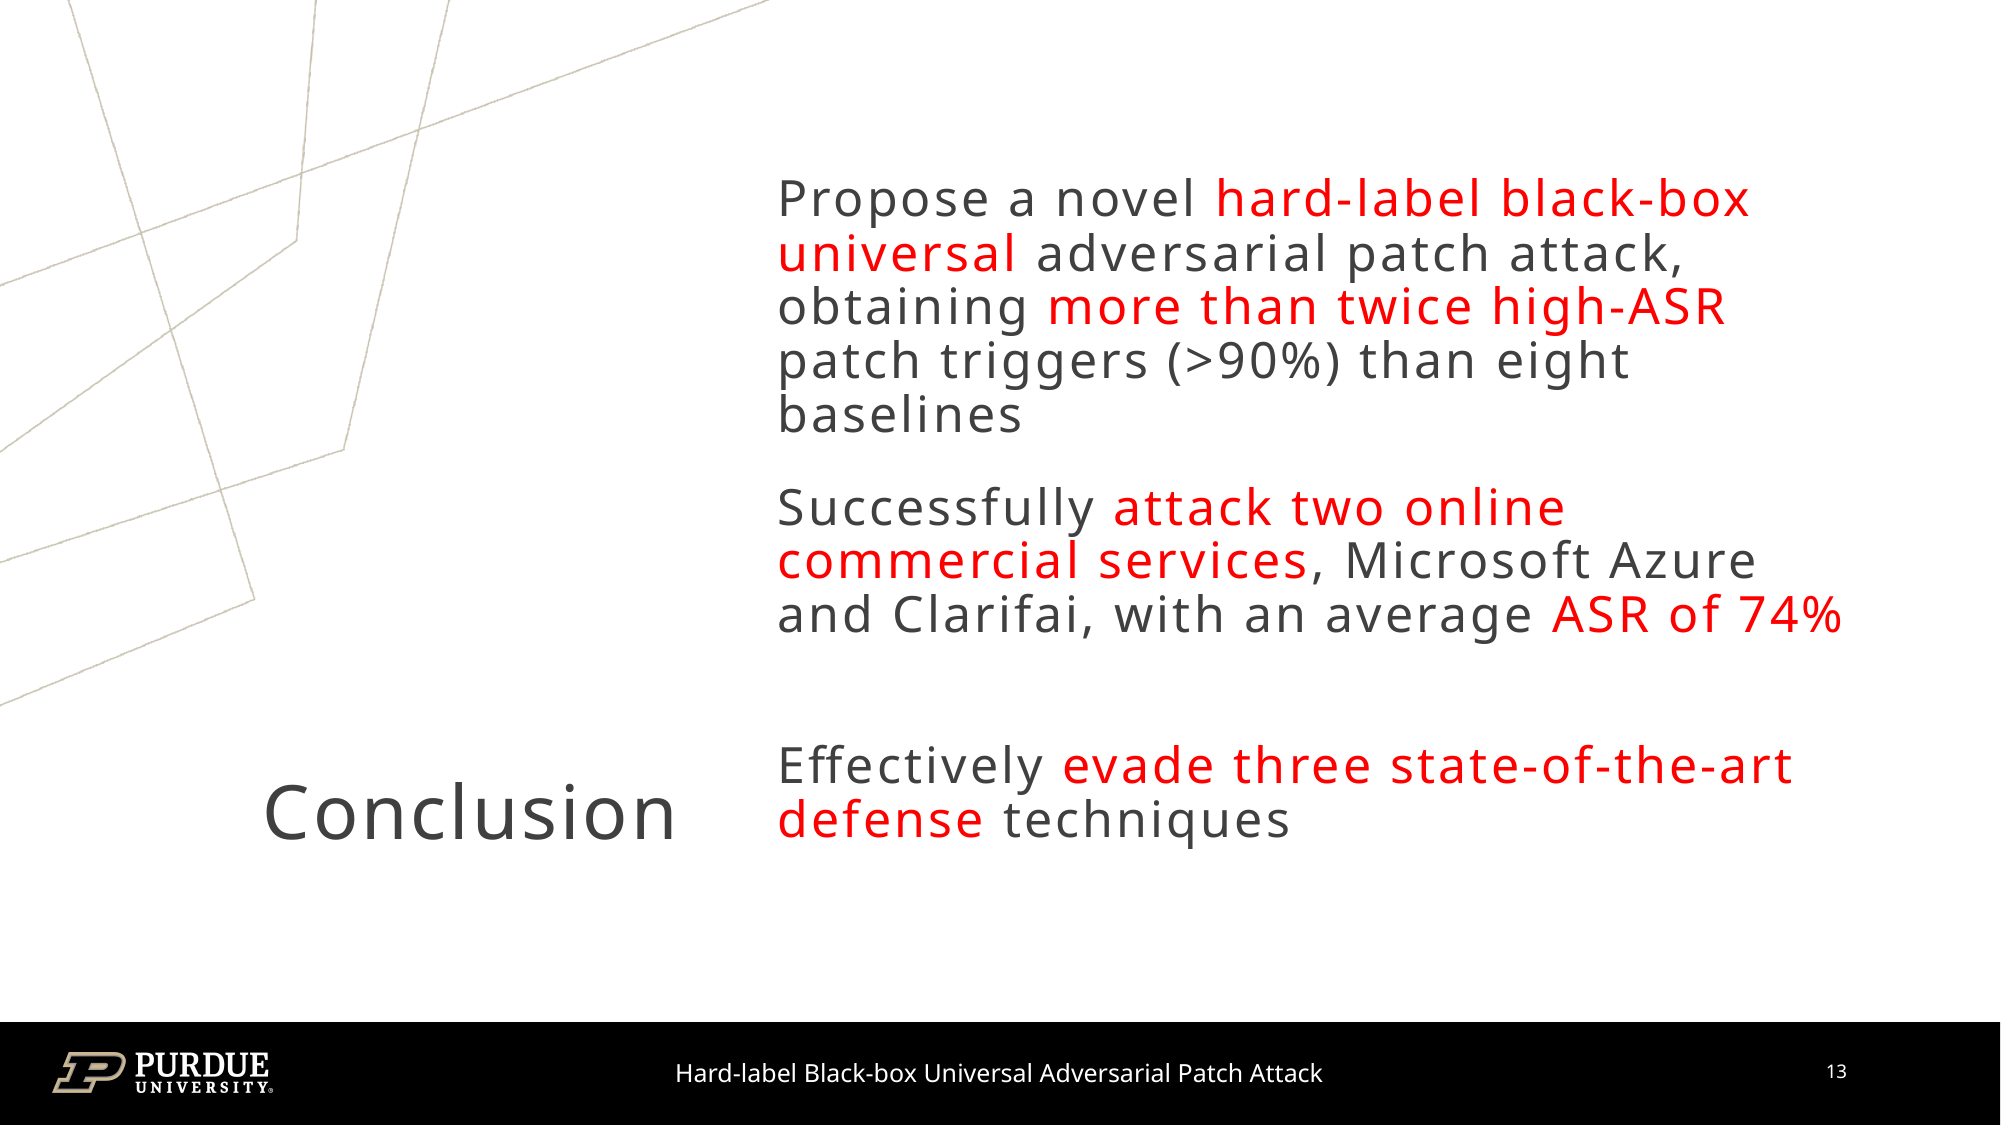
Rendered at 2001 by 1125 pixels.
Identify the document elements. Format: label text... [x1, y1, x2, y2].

list Effectively evade three state-of-the-art defense techniques [763, 732, 1863, 832]
list Successfully attack two online commercial services, Microsoft Azure and Clarifai, with an average ASR of 74% [762, 474, 1863, 640]
picture [0, 0, 803, 720]
subtitle Hard-label Black-box Universal Adversarial Patch Attack [594, 1040, 1405, 1106]
list Propose a novel hard-label black-box universal adversarial patch attack, obtaining more than twice high-ASR patch triggers (>90%) than eight baselines [762, 166, 1863, 382]
picture [52, 1052, 273, 1093]
title Conclusion [247, 645, 763, 864]
